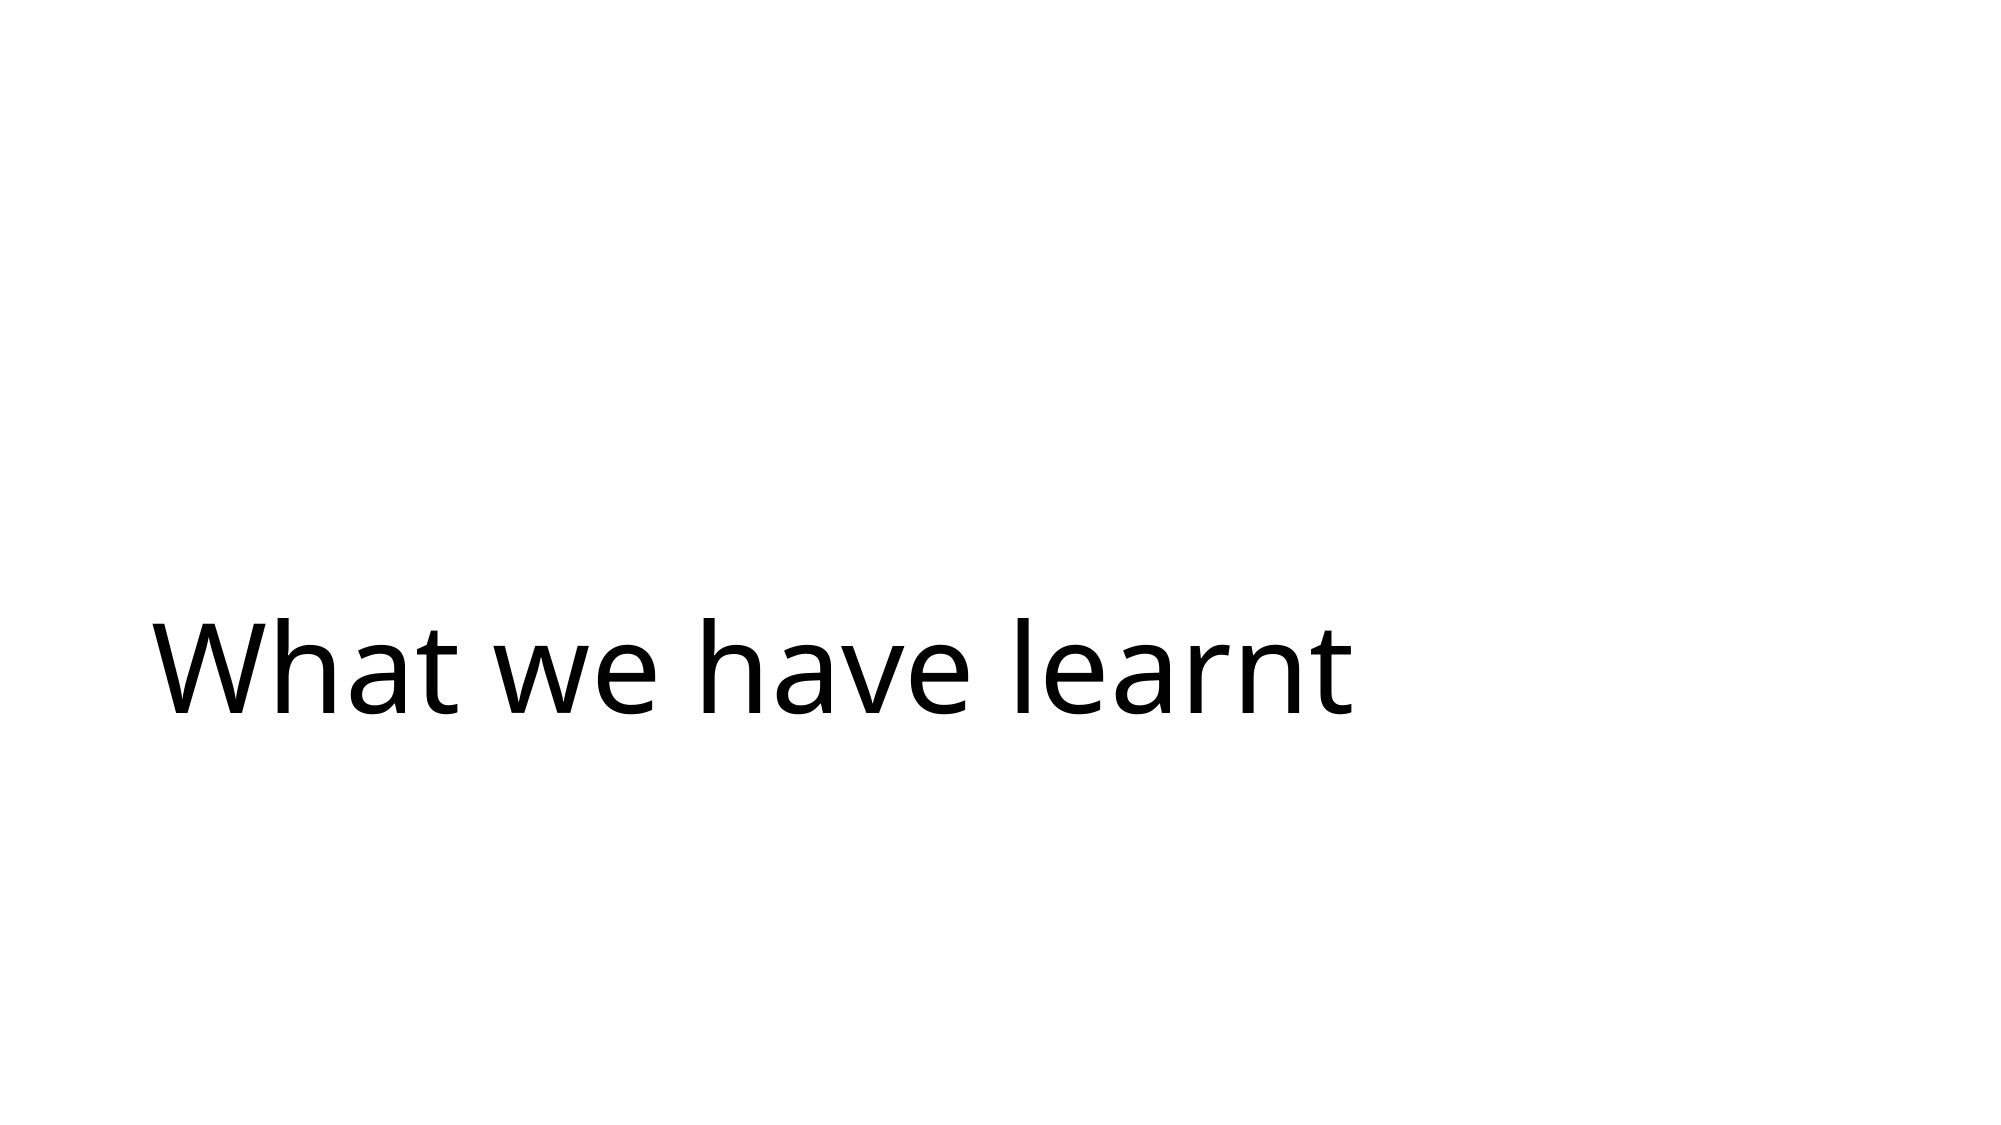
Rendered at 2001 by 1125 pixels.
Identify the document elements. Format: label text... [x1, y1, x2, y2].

title What we have learnt [136, 280, 1862, 749]
